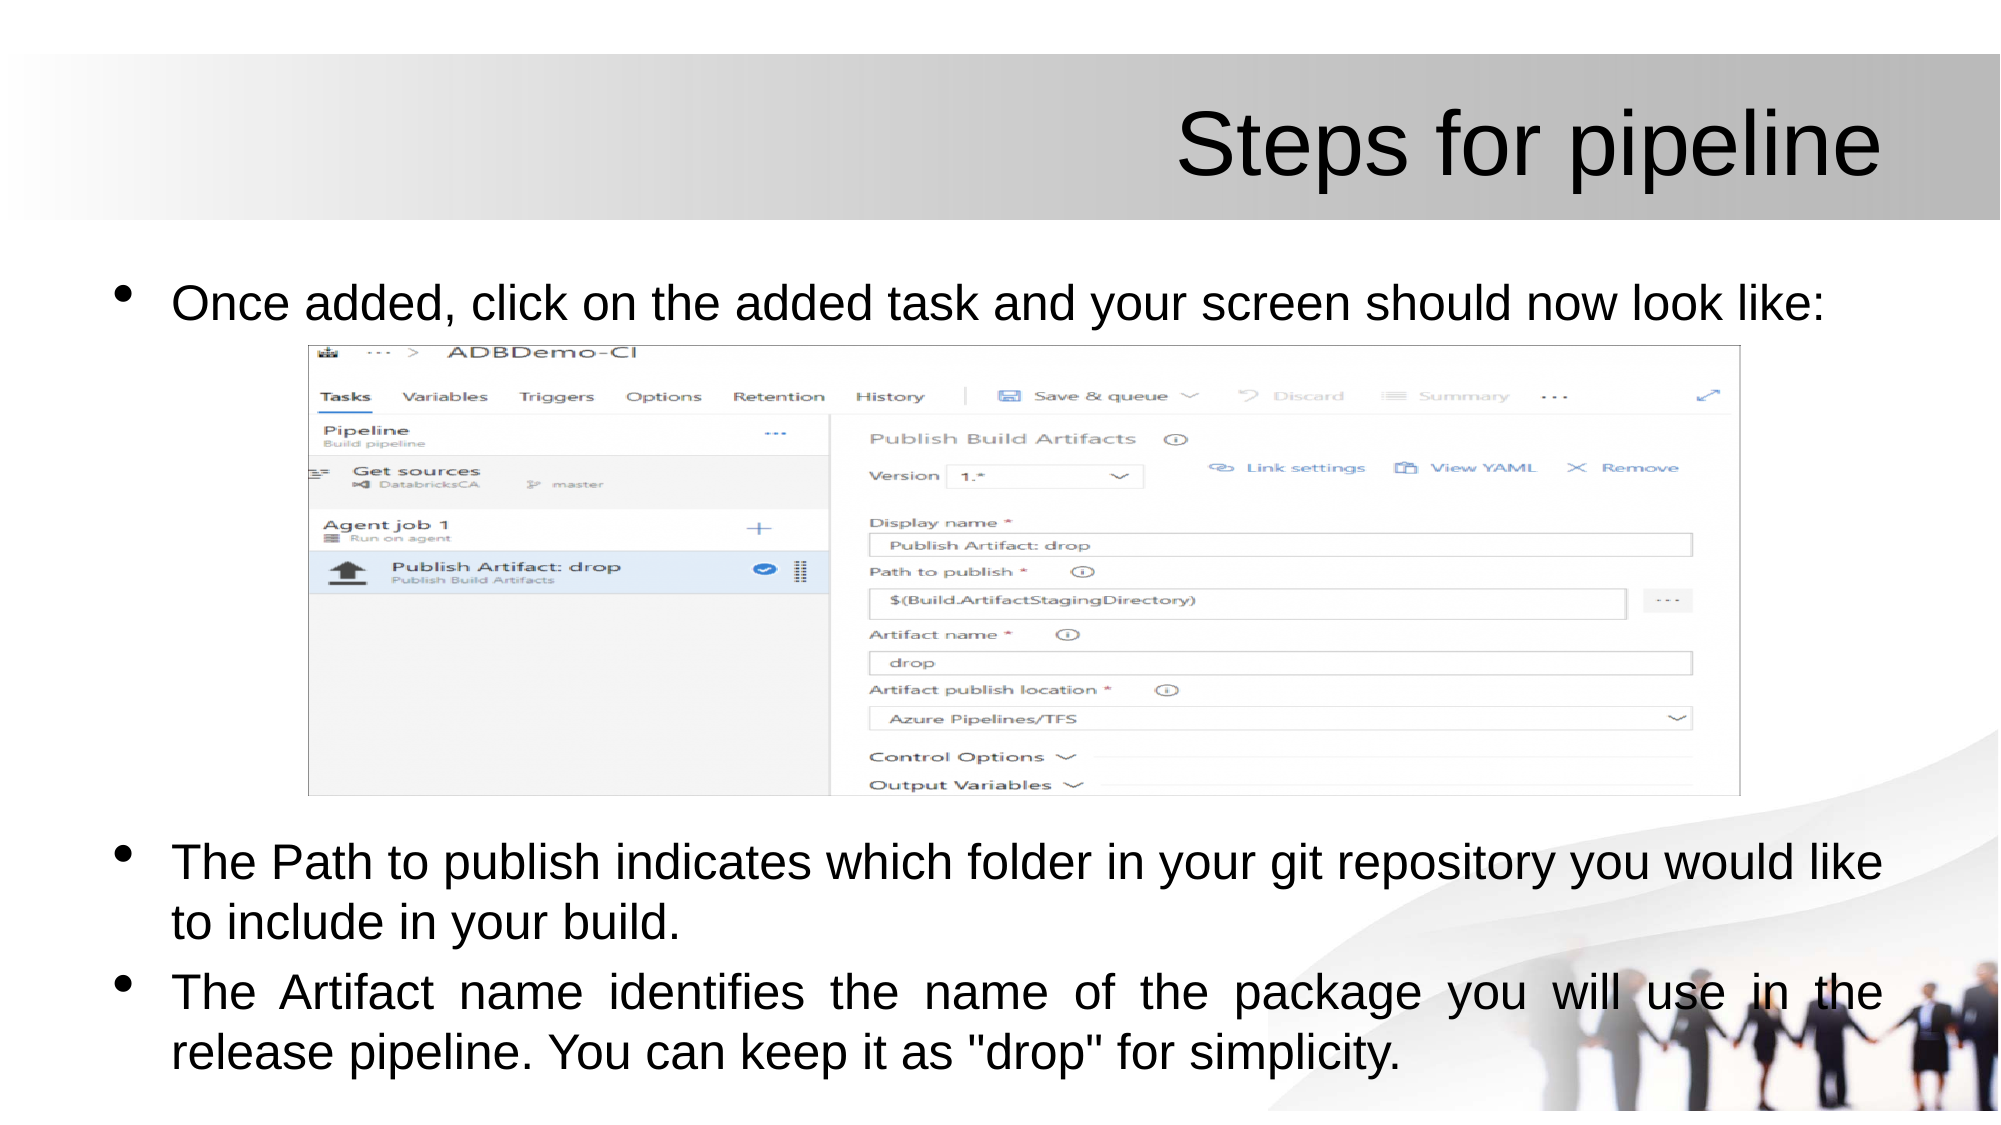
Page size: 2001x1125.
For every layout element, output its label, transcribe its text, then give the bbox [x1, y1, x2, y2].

title Steps for pipeline [99, 45, 1900, 233]
list Once added, click on the added task and your screen should now look like: The Path to publish indicates which folder in your git repository you would like to include in your build. The Artifact name identifies the name of the package you will use in the release pipeline. You can keep it as "drop" for simplicity. [99, 262, 1900, 1071]
picture [1268, 728, 1999, 1111]
picture [307, 345, 1741, 796]
